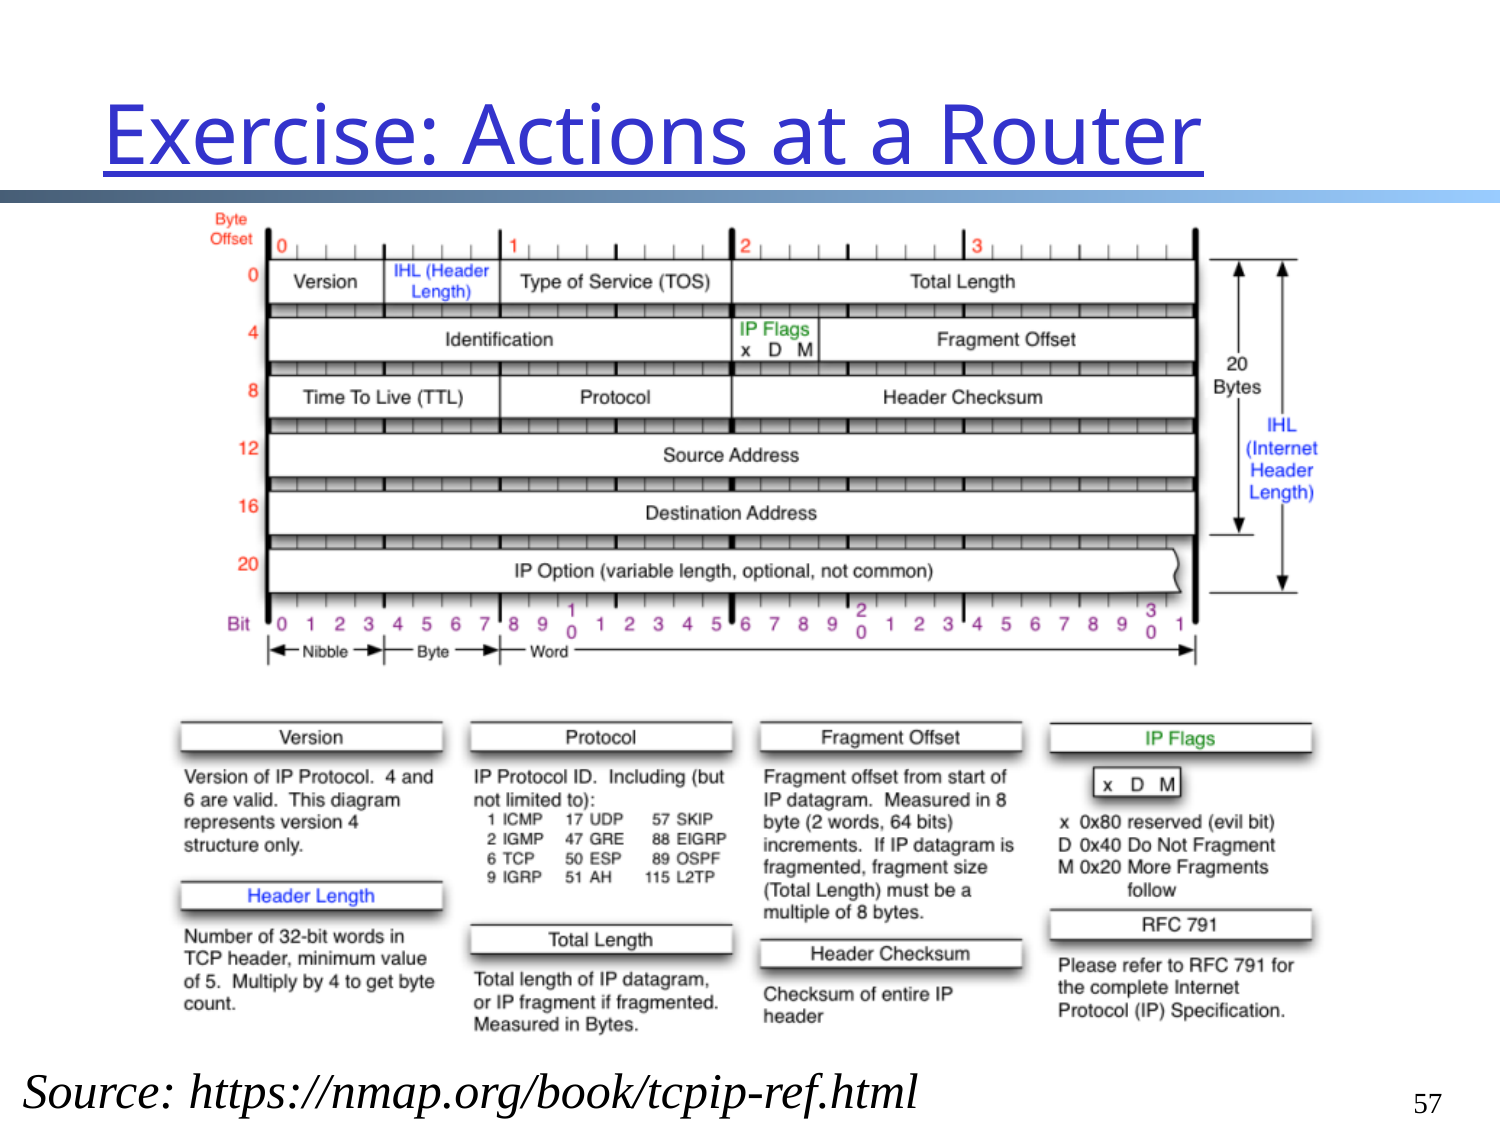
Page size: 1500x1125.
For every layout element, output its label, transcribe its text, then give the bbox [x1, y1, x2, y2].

text_box a2 [1424, 190, 1428, 203]
title Exercise: Actions at a Router [87, 37, 1404, 225]
picture [166, 203, 1326, 1039]
slide_number 57 [1387, 1076, 1459, 1125]
text_box Source: https://nmap.org/book/tcpip-ref.html [7, 1051, 1237, 1125]
